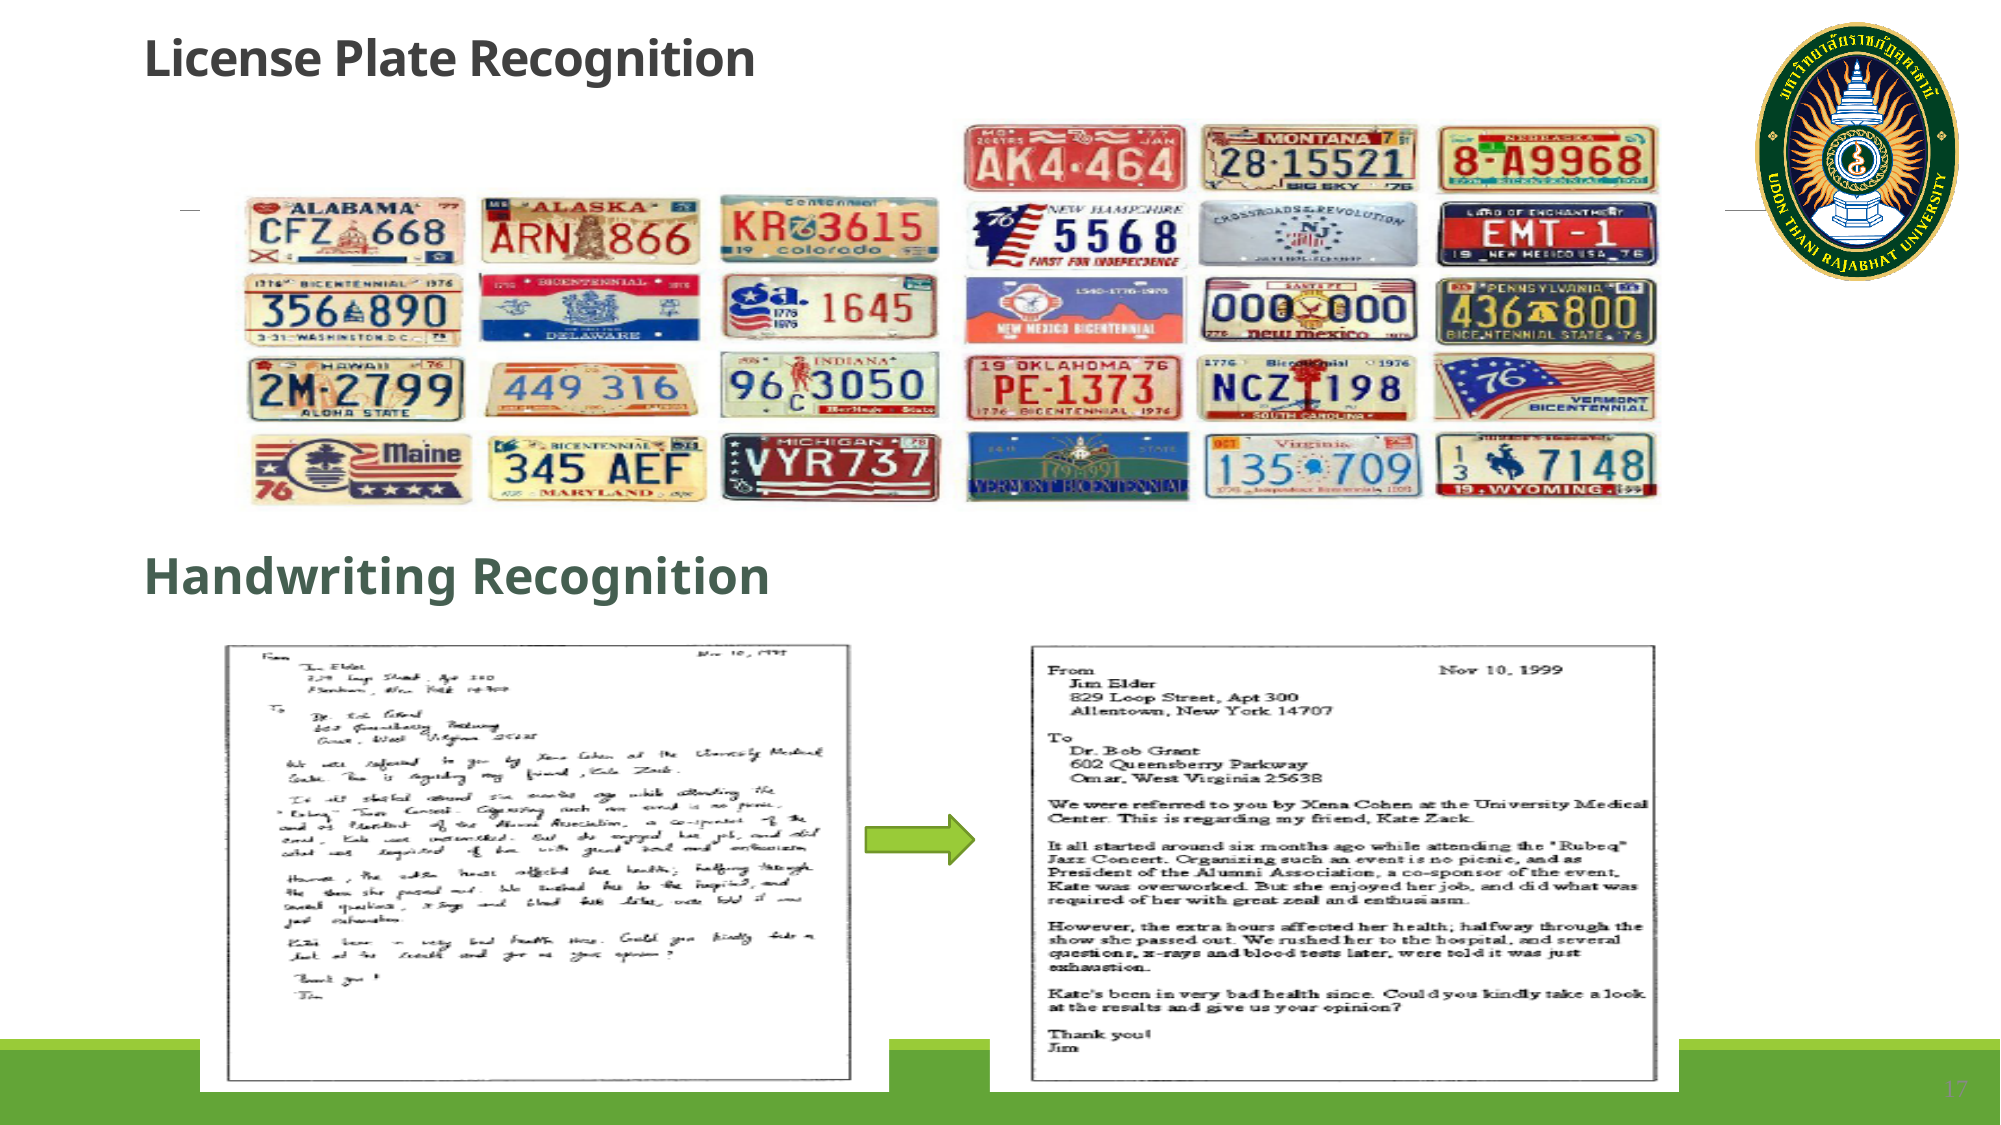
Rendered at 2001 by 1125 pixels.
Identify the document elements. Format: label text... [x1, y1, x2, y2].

picture [199, 105, 1726, 520]
title License Plate Recognition [128, 0, 1829, 94]
slide_number 17 [1566, 1062, 1984, 1113]
picture [1755, 22, 1959, 281]
text_box Handwriting Recognition [128, 480, 1829, 669]
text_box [199, 636, 1680, 1093]
